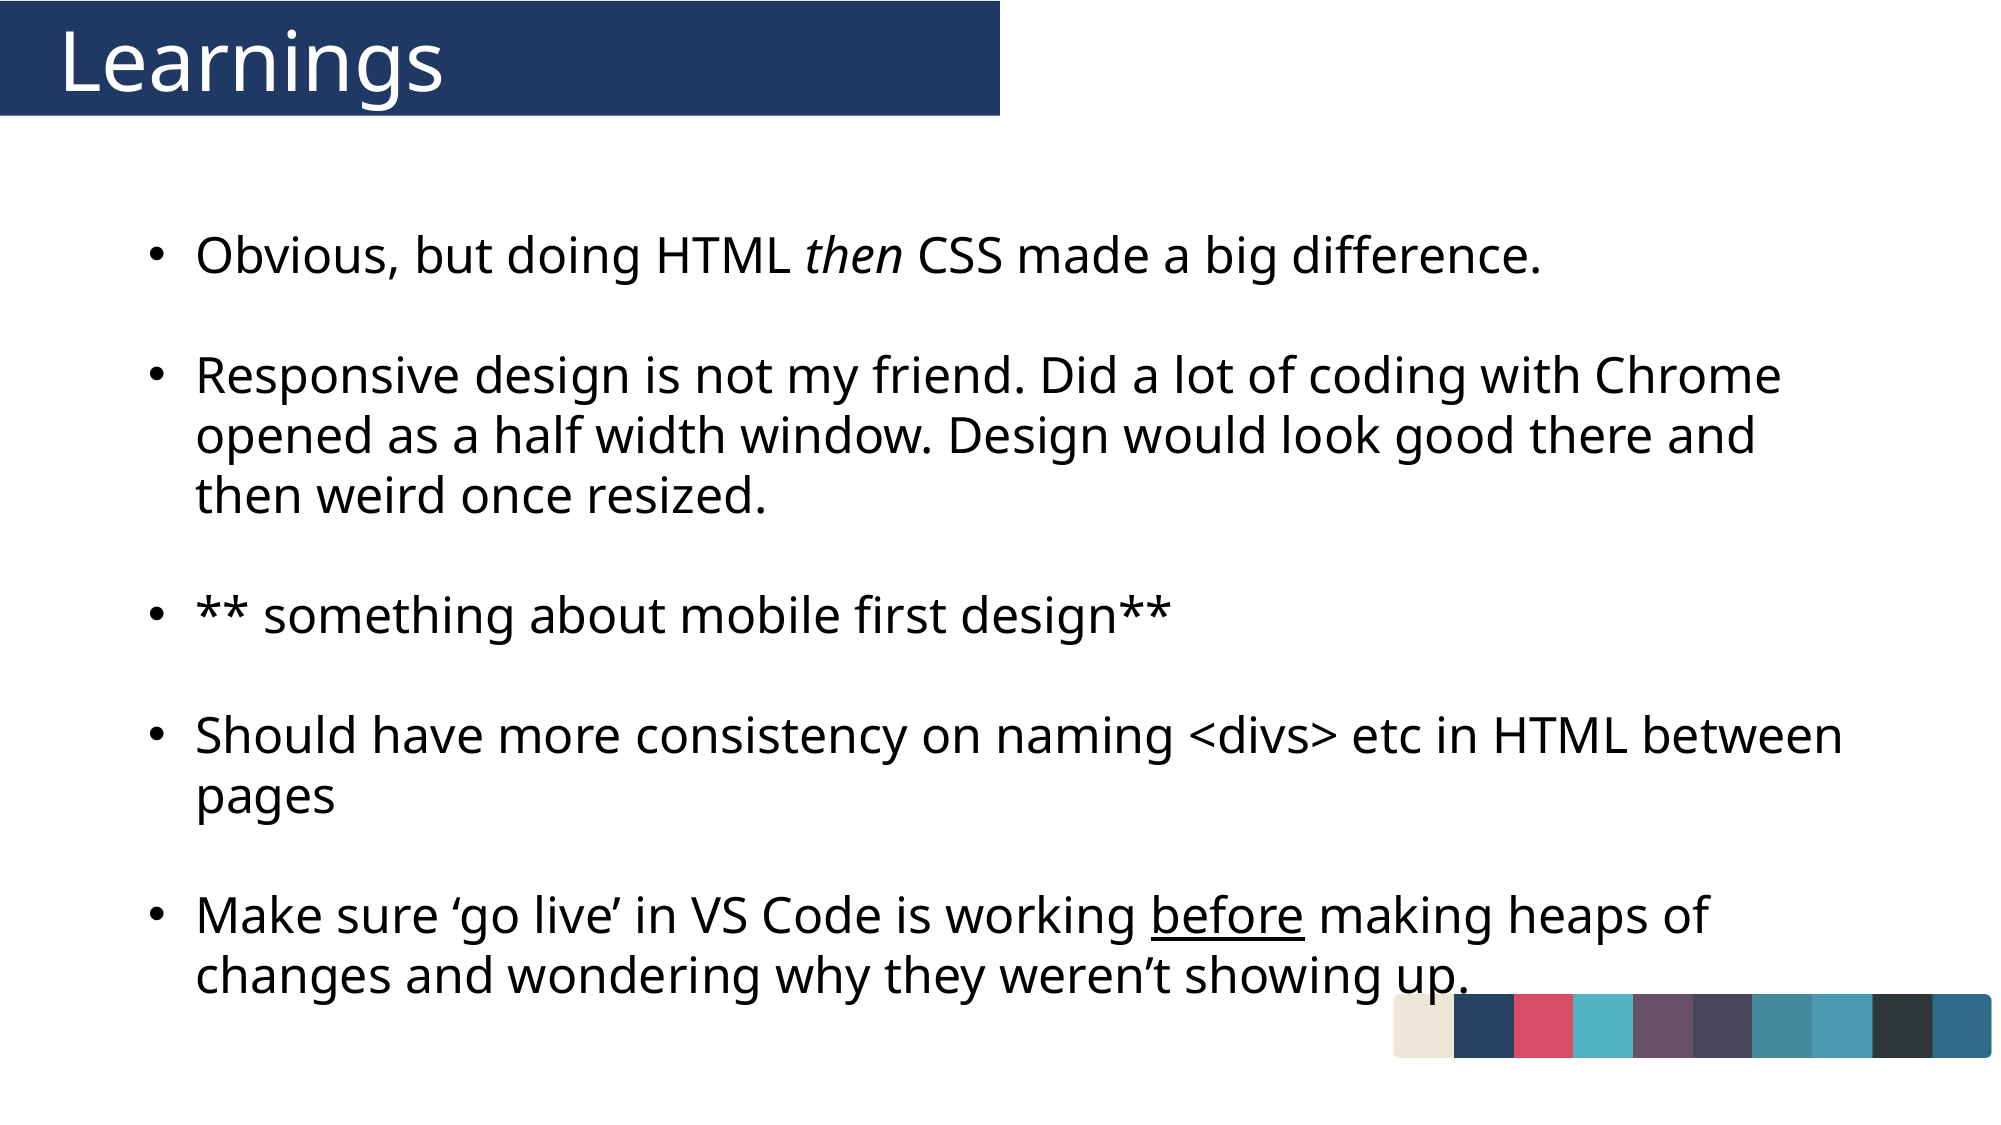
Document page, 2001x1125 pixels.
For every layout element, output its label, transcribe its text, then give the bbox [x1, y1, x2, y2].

text_box Obvious, but doing HTML then CSS made a big difference. Responsive design is not my friend. Did a lot of coding with Chrome opened as a half width window. Design would look good there and then weird once resized. ** something about mobile first design** Should have more consistency on naming <divs> etc in HTML between pages Make sure ‘go live’ in VS Code is working before making heaps of changes and wondering why they weren’t showing up. [133, 216, 1888, 1056]
picture [1389, 990, 2000, 1061]
text_box Learnings [0, 0, 1000, 116]
